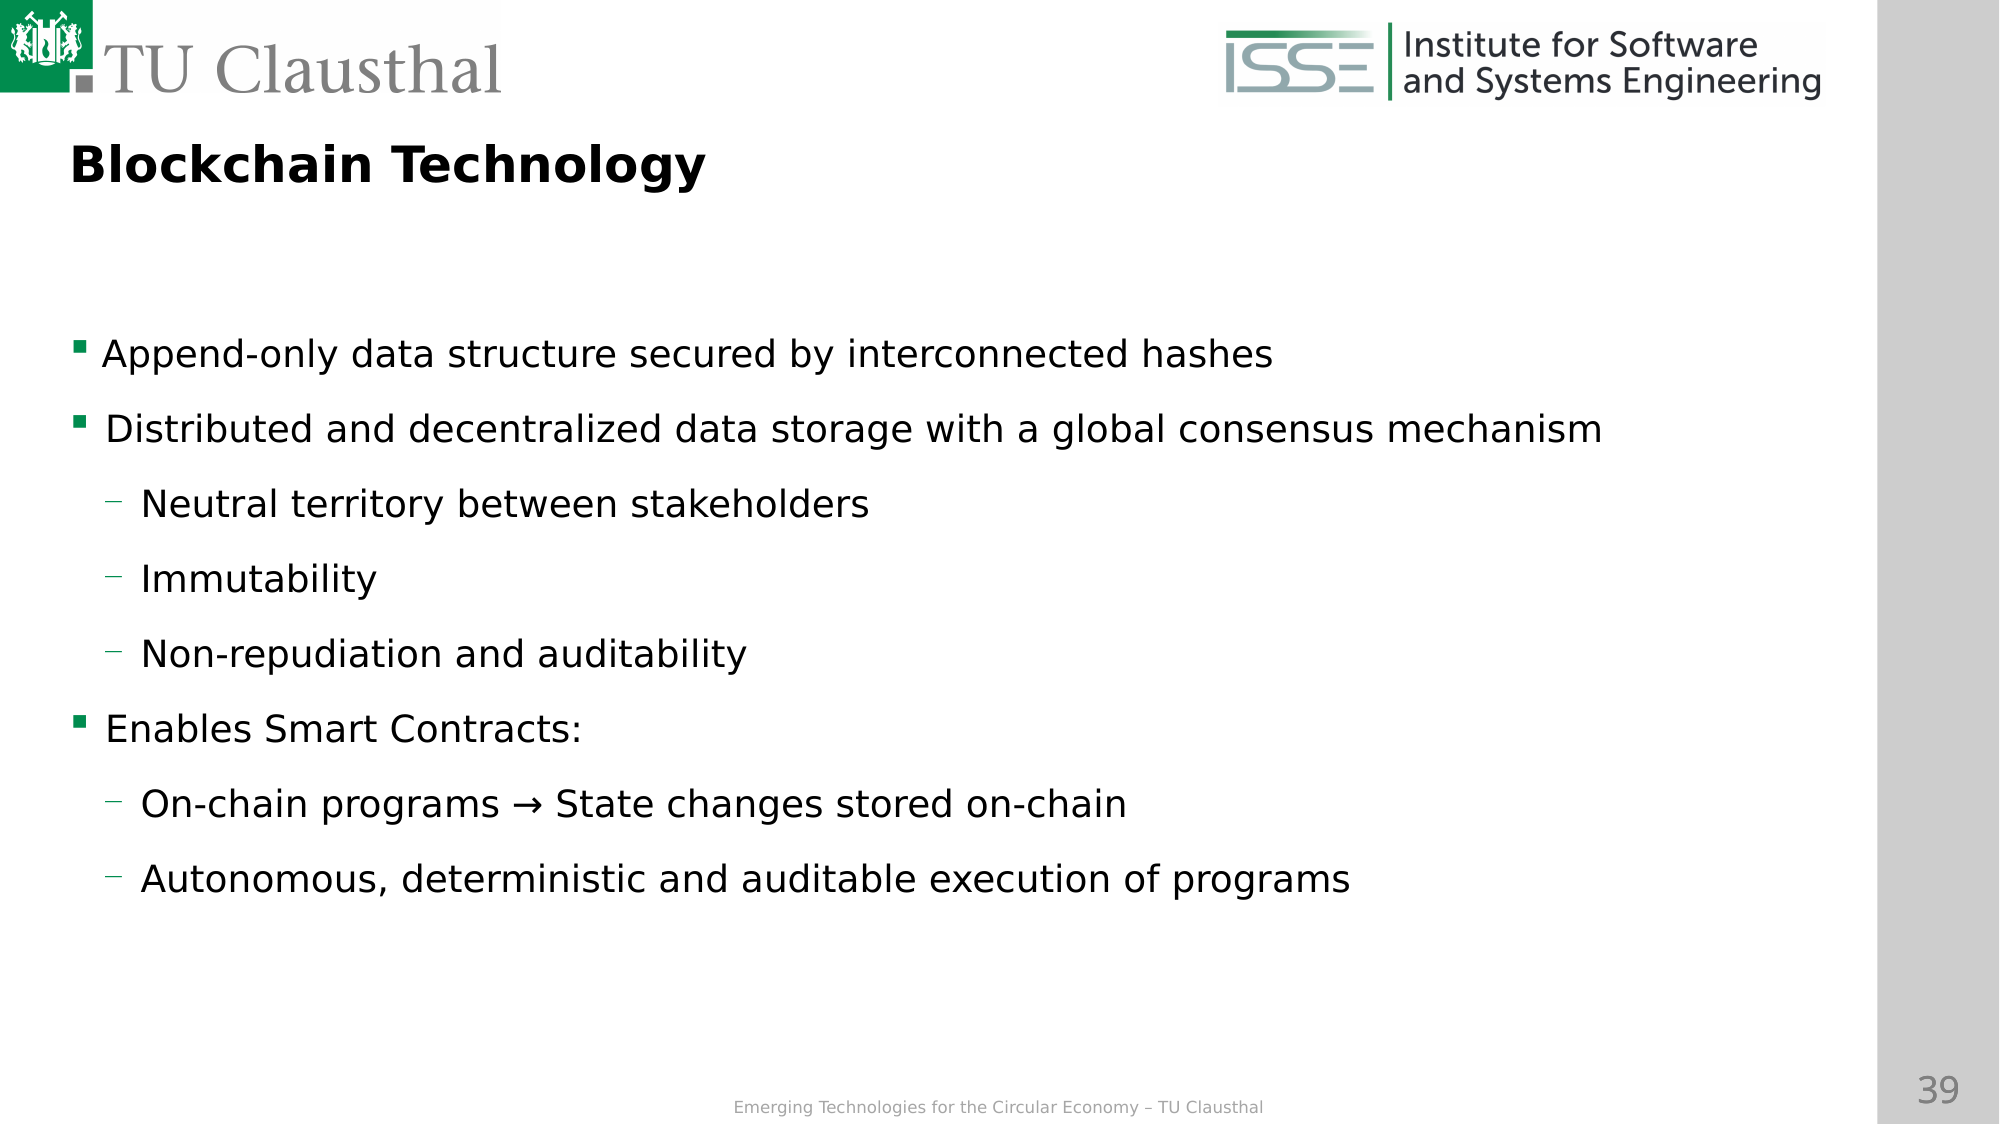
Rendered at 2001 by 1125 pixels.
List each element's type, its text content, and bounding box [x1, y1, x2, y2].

text_box Append-only data structure secured by interconnected hashes Distributed and decentralized data storage with a global consensus mechanism Neutral territory between stakeholders Immutability Non-repudiation and auditability Enables Smart Contracts: On-chain programs → State changes stored on-chain Autonomous, deterministic and auditable execution of programs [54, 299, 1818, 1034]
picture [0, 0, 501, 93]
picture [1218, 22, 1826, 107]
text_box Blockchain Technology [54, 125, 1818, 207]
